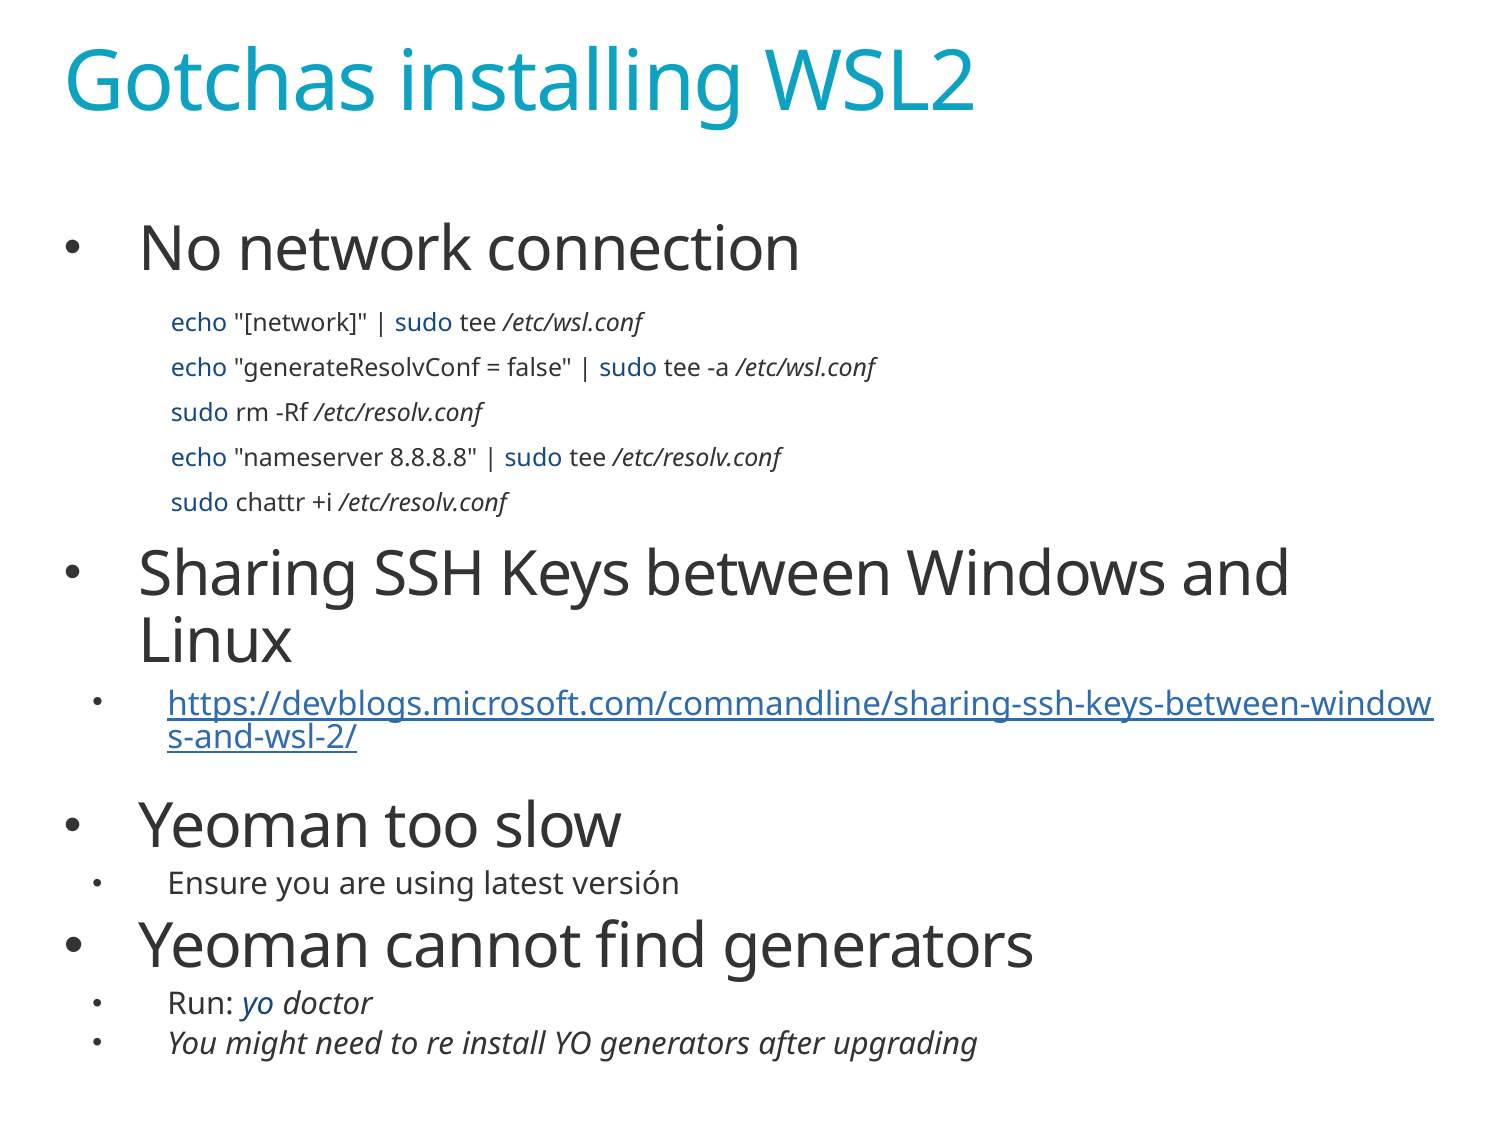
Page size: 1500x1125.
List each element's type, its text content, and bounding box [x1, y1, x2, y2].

title Gotchas installing WSL2 [63, 37, 1436, 161]
text_box Sharing SSH Keys between Windows and Linux https://devblogs.microsoft.com/commandline/sharing-ssh-keys-between-windows-and-wsl-2/ Yeoman too slow Ensure you are using latest versión Yeoman cannot find generators Run: yo doctor You might need to re install YO generators after upgrading [63, 541, 1436, 1033]
text_box echo "[network]" | sudo tee /etc/wsl.conf echo "generateResolvConf = false" | sudo tee -a /etc/wsl.conf sudo rm -Rf /etc/resolv.conf echo "nameserver 8.8.8.8" | sudo tee /etc/resolv.conf sudo chattr +i /etc/resolv.conf [156, 284, 1177, 524]
list No network connection [63, 216, 1436, 299]
